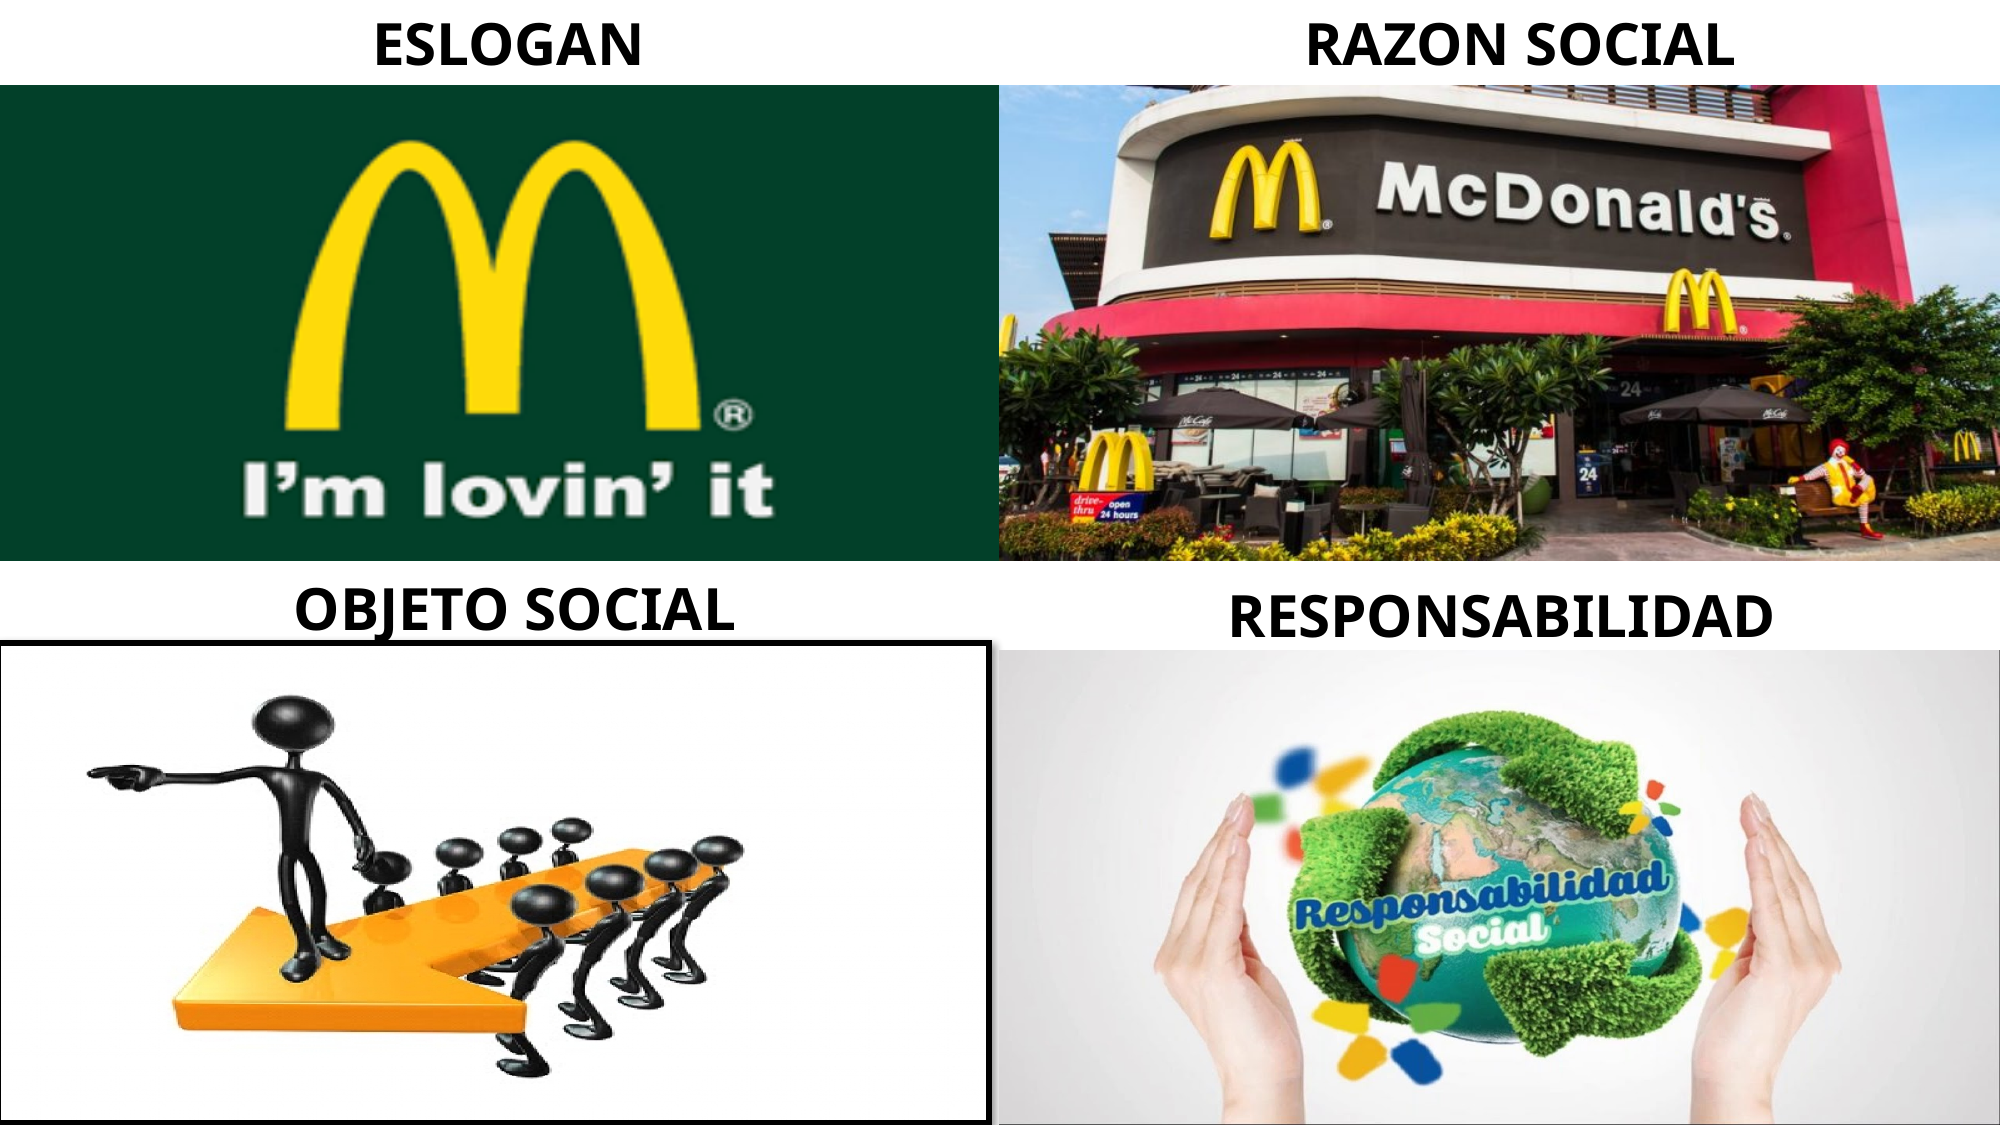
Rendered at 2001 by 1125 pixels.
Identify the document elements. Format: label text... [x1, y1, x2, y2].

picture [999, 650, 2000, 1125]
picture [0, 85, 2000, 561]
text_box RESPONSABILIDAD SOCIAL [1120, 571, 1883, 650]
text_box OBJETO SOCIAL [172, 564, 858, 638]
text_box RAZON SOCIAL [1140, 0, 1901, 85]
text_box ESLOGAN [59, 0, 957, 85]
picture [0, 645, 987, 1121]
